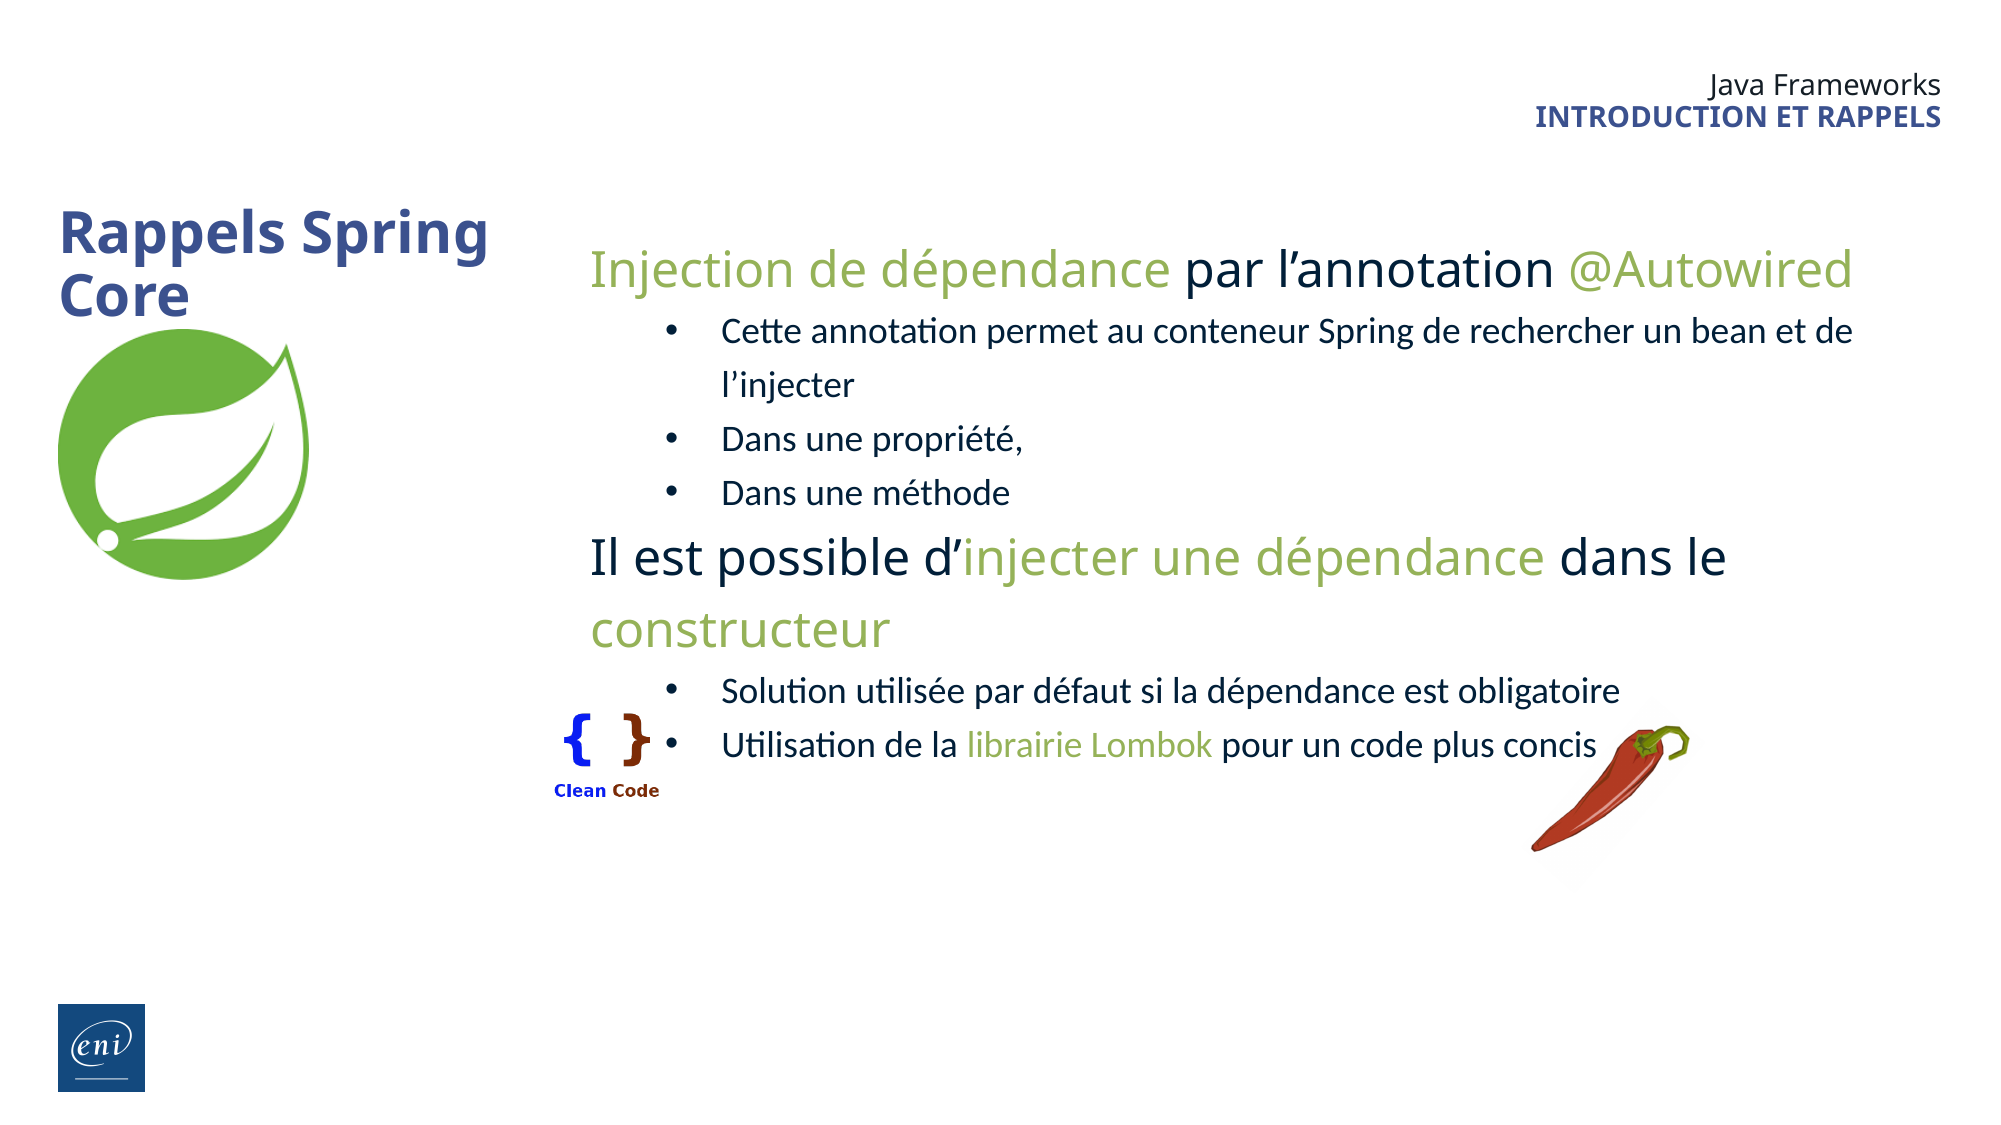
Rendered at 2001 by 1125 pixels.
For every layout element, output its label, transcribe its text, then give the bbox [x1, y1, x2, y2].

picture [551, 705, 661, 815]
picture [1514, 697, 1712, 892]
text_box Rappels Spring Core [58, 203, 526, 929]
text_box Injection de dépendance par l’annotation @Autowired Cette annotation permet au conteneur Spring de rechercher un bean et de l’injecter Dans une propriété, Dans une méthode Il est possible d’injecter une dépendance dans le constructeur Solution utilisée par défaut si la dépendance est obligatoire Utilisation de la librairie Lombok pour un code plus concis [575, 218, 1942, 773]
picture [58, 329, 309, 580]
text_box Java Frameworks Introduction et rappels [627, 70, 1942, 160]
picture [58, 1004, 145, 1092]
